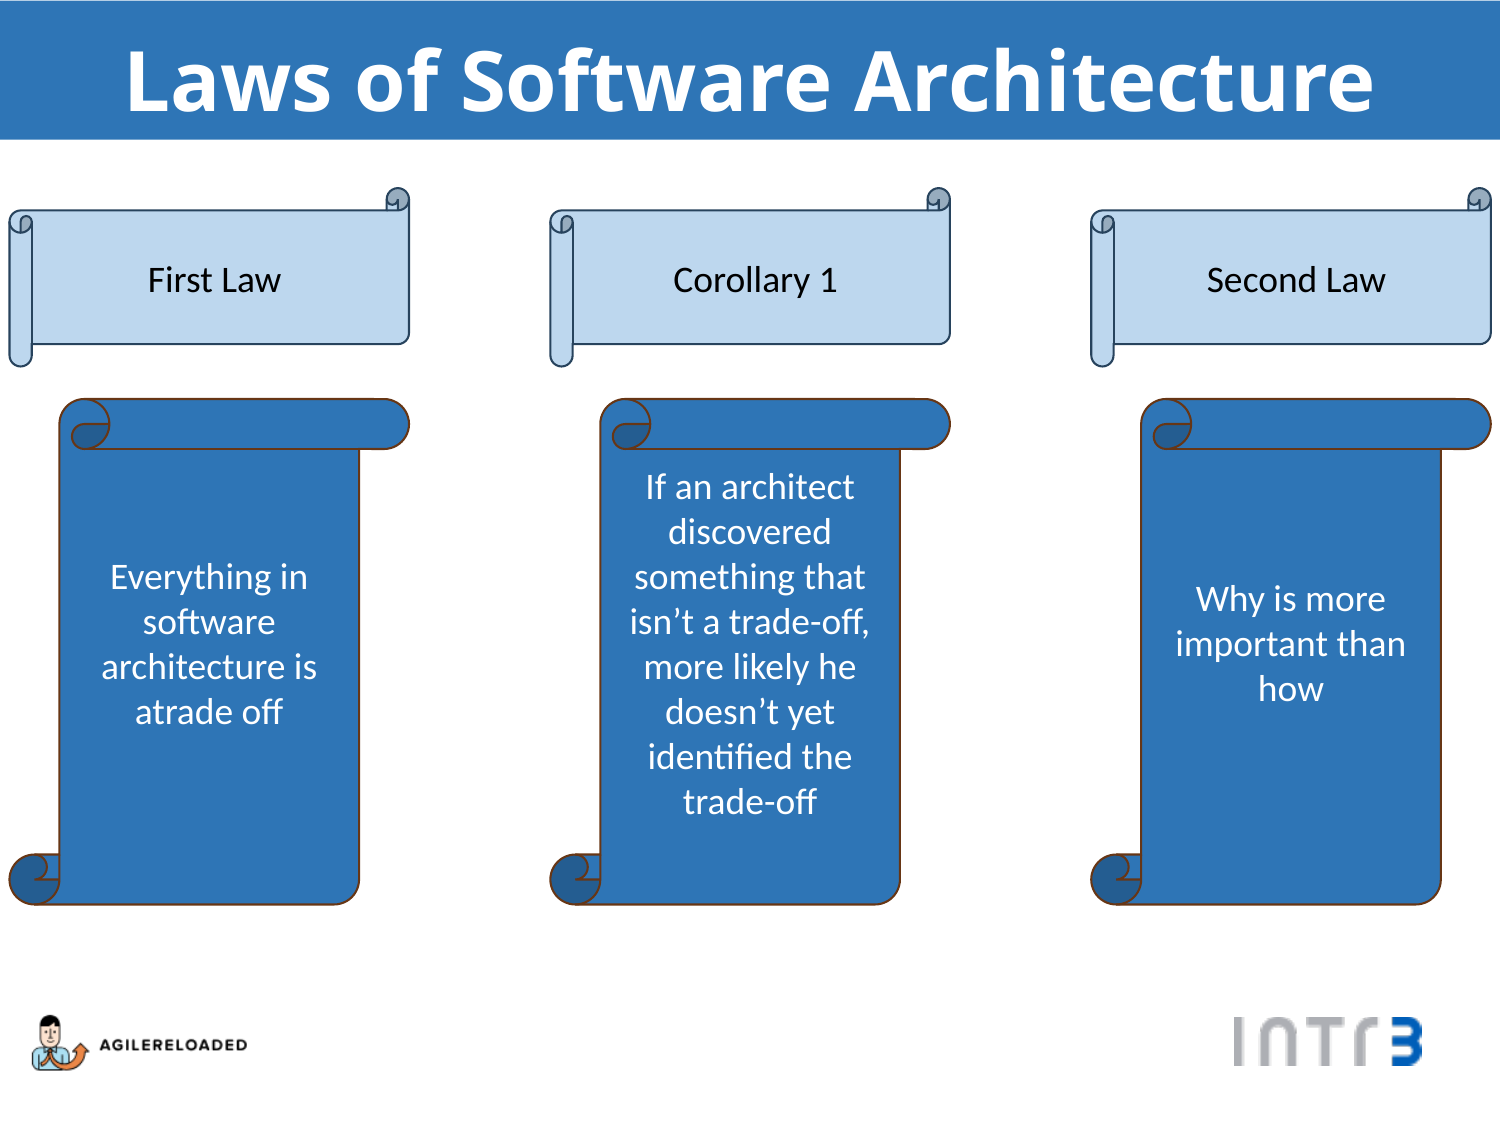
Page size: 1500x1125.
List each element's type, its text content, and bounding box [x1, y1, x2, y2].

text_box If an architect discovered something that isn’t a trade-off, more likely he doesn’t yet identified the trade-off [549, 397, 951, 906]
title Laws of Software Architecture [0, 0, 1500, 140]
text_box Everything in software architecture is atrade off [8, 397, 411, 906]
text_box Corollary 1 [549, 187, 951, 368]
text_box Why is more important than how [1090, 397, 1492, 906]
text_box First Law [8, 187, 411, 368]
picture [22, 1005, 257, 1078]
text_box Second Law [1090, 187, 1492, 368]
picture [1234, 1017, 1422, 1066]
